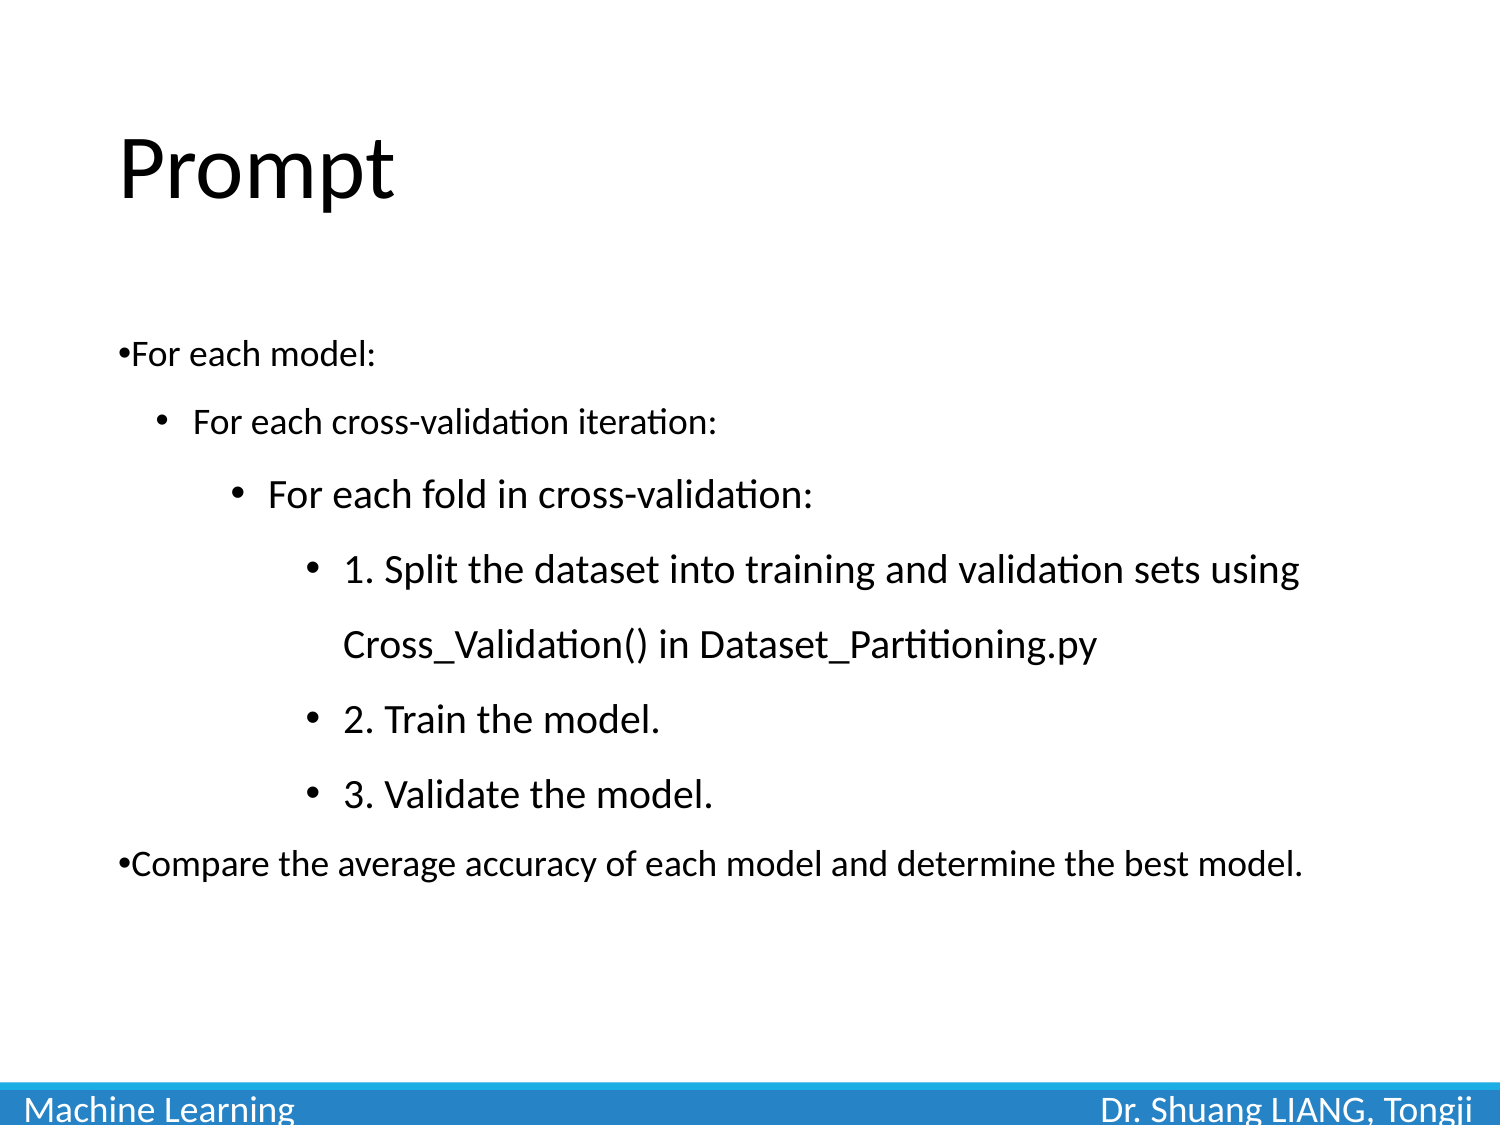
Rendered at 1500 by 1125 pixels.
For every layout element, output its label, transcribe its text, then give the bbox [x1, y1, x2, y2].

list For each model: For each cross-validation iteration: For each fold in cross-validation: 1. Split the dataset into training and validation sets using Cross_Validation() in Dataset_Partitioning.py 2. Train the model. 3. Validate the model. Compare the average accuracy of each model and determine the best model. [103, 299, 1397, 1014]
title Prompt [103, 59, 1447, 278]
